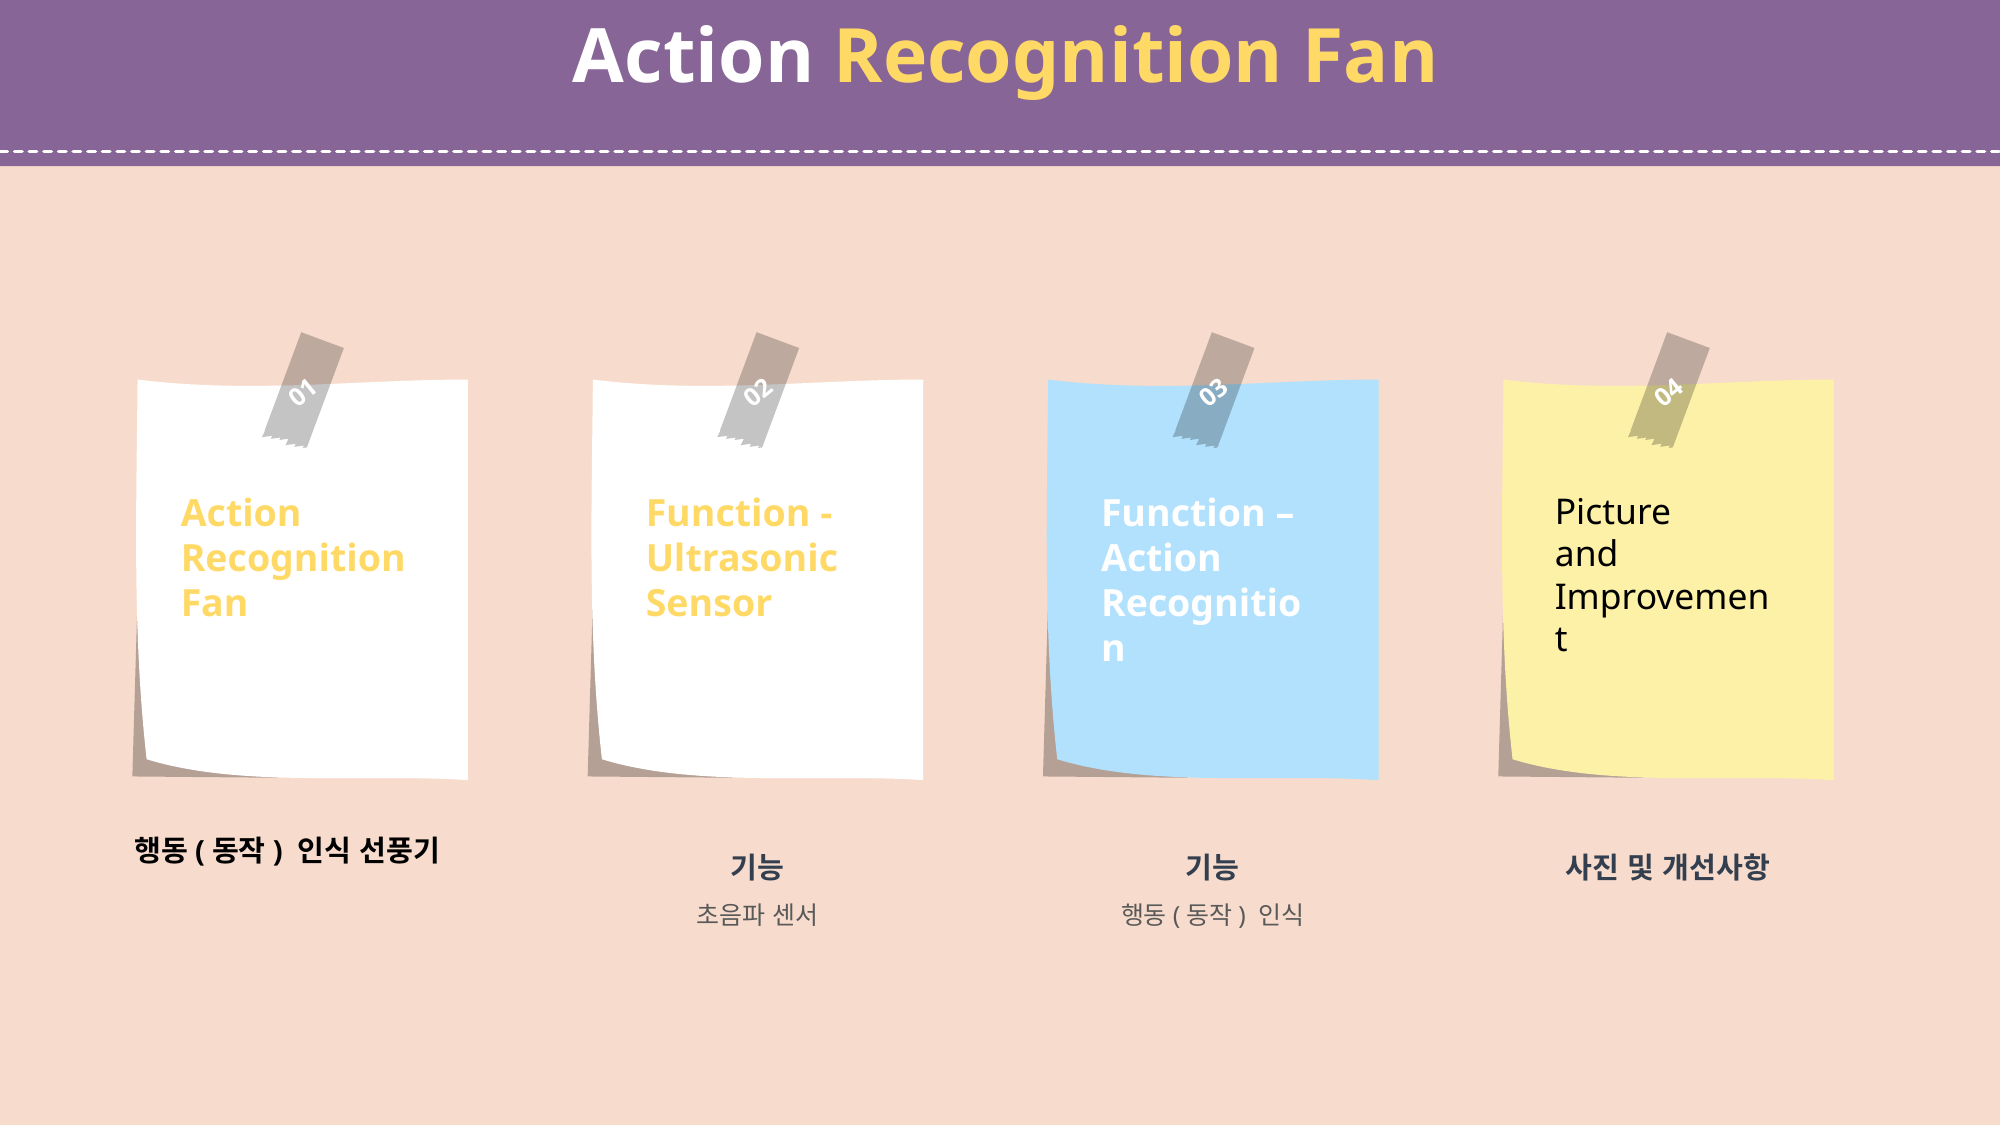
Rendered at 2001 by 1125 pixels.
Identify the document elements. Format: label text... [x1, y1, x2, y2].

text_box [587, 379, 924, 781]
text_box 행동(동작) 인식 선풍기 [119, 824, 485, 875]
text_box [0, 152, 2000, 167]
text_box Action Recognition Fan [558, 0, 1454, 105]
text_box 01 [282, 330, 346, 379]
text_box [132, 379, 468, 781]
text_box 03 [1193, 330, 1256, 379]
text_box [1498, 379, 1834, 781]
text_box [0, 0, 2000, 151]
text_box 02 [738, 330, 801, 379]
text_box 04 [1648, 330, 1712, 379]
text_box 사진 및 개선사항 [1485, 824, 1851, 892]
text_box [1042, 379, 1379, 781]
text_box 기능 행동(동작) 인식 [1030, 824, 1396, 937]
text_box 기능 초음파 센서 [574, 824, 940, 937]
